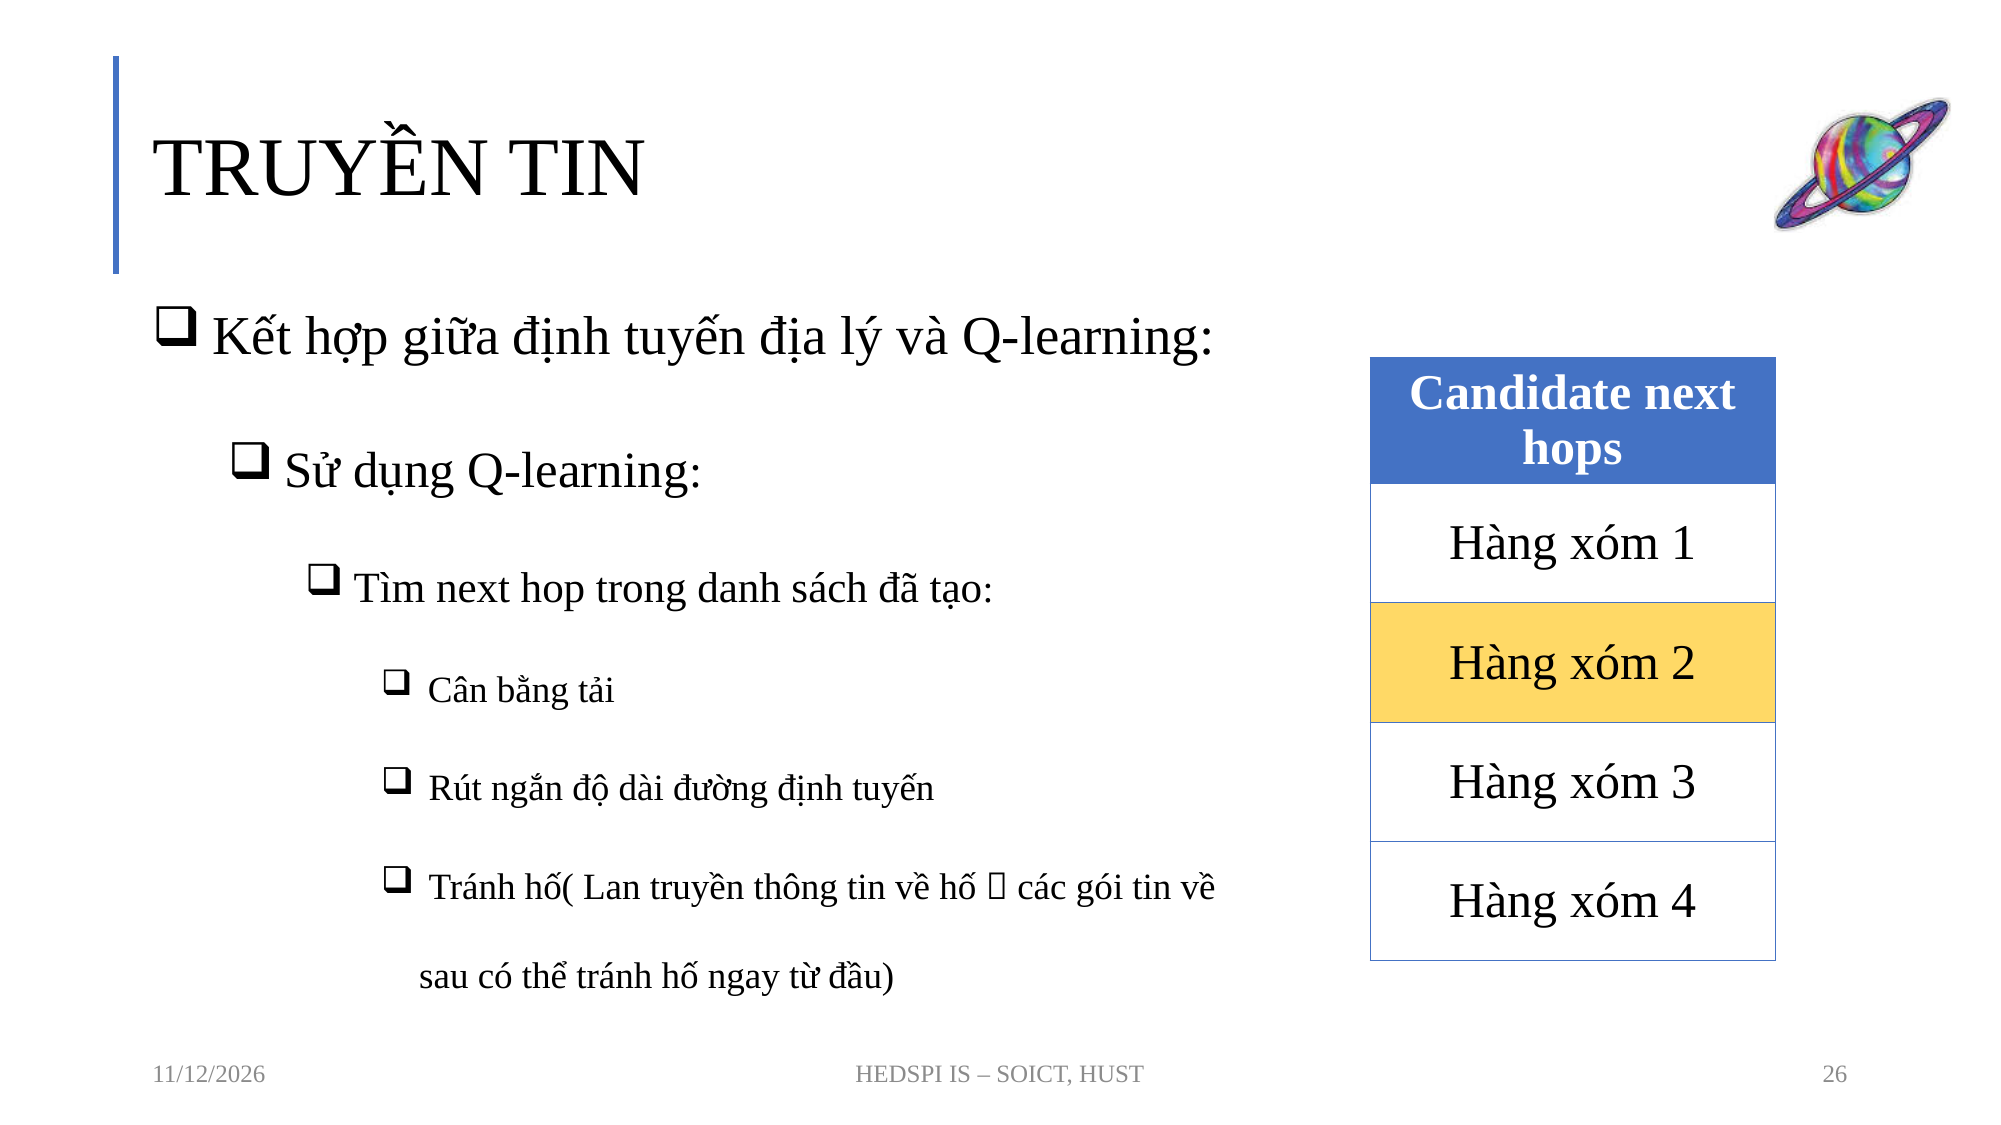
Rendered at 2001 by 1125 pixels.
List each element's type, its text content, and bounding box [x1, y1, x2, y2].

table_cell Hàng xóm 4 [1371, 842, 1775, 960]
table_cell Hàng xóm 3 [1371, 723, 1775, 841]
table_header Candidate next hops [1371, 358, 1775, 483]
list Kết hợp giữa định tuyến địa lý và Q-learning: Sử dụng Q-learning: Tìm next hop trong danh sách đã tạo: Cân bằng tải Rút ngắn độ dài đường định tuyến Tránh hố( Lan truyền thông tin về hố  các gói tin về sau có thể tránh hố ngay từ đầu) [137, 299, 1270, 1014]
footer HEDSPI IS – SOICT, HUST [662, 1042, 1338, 1103]
title TRUYỀN TIN [137, 59, 1863, 278]
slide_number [137, 1042, 588, 1103]
table_cell Hàng xóm 2 [1371, 603, 1775, 722]
table_cell Hàng xóm 1 [1371, 484, 1775, 602]
slide_number 26 [1412, 1042, 1863, 1103]
